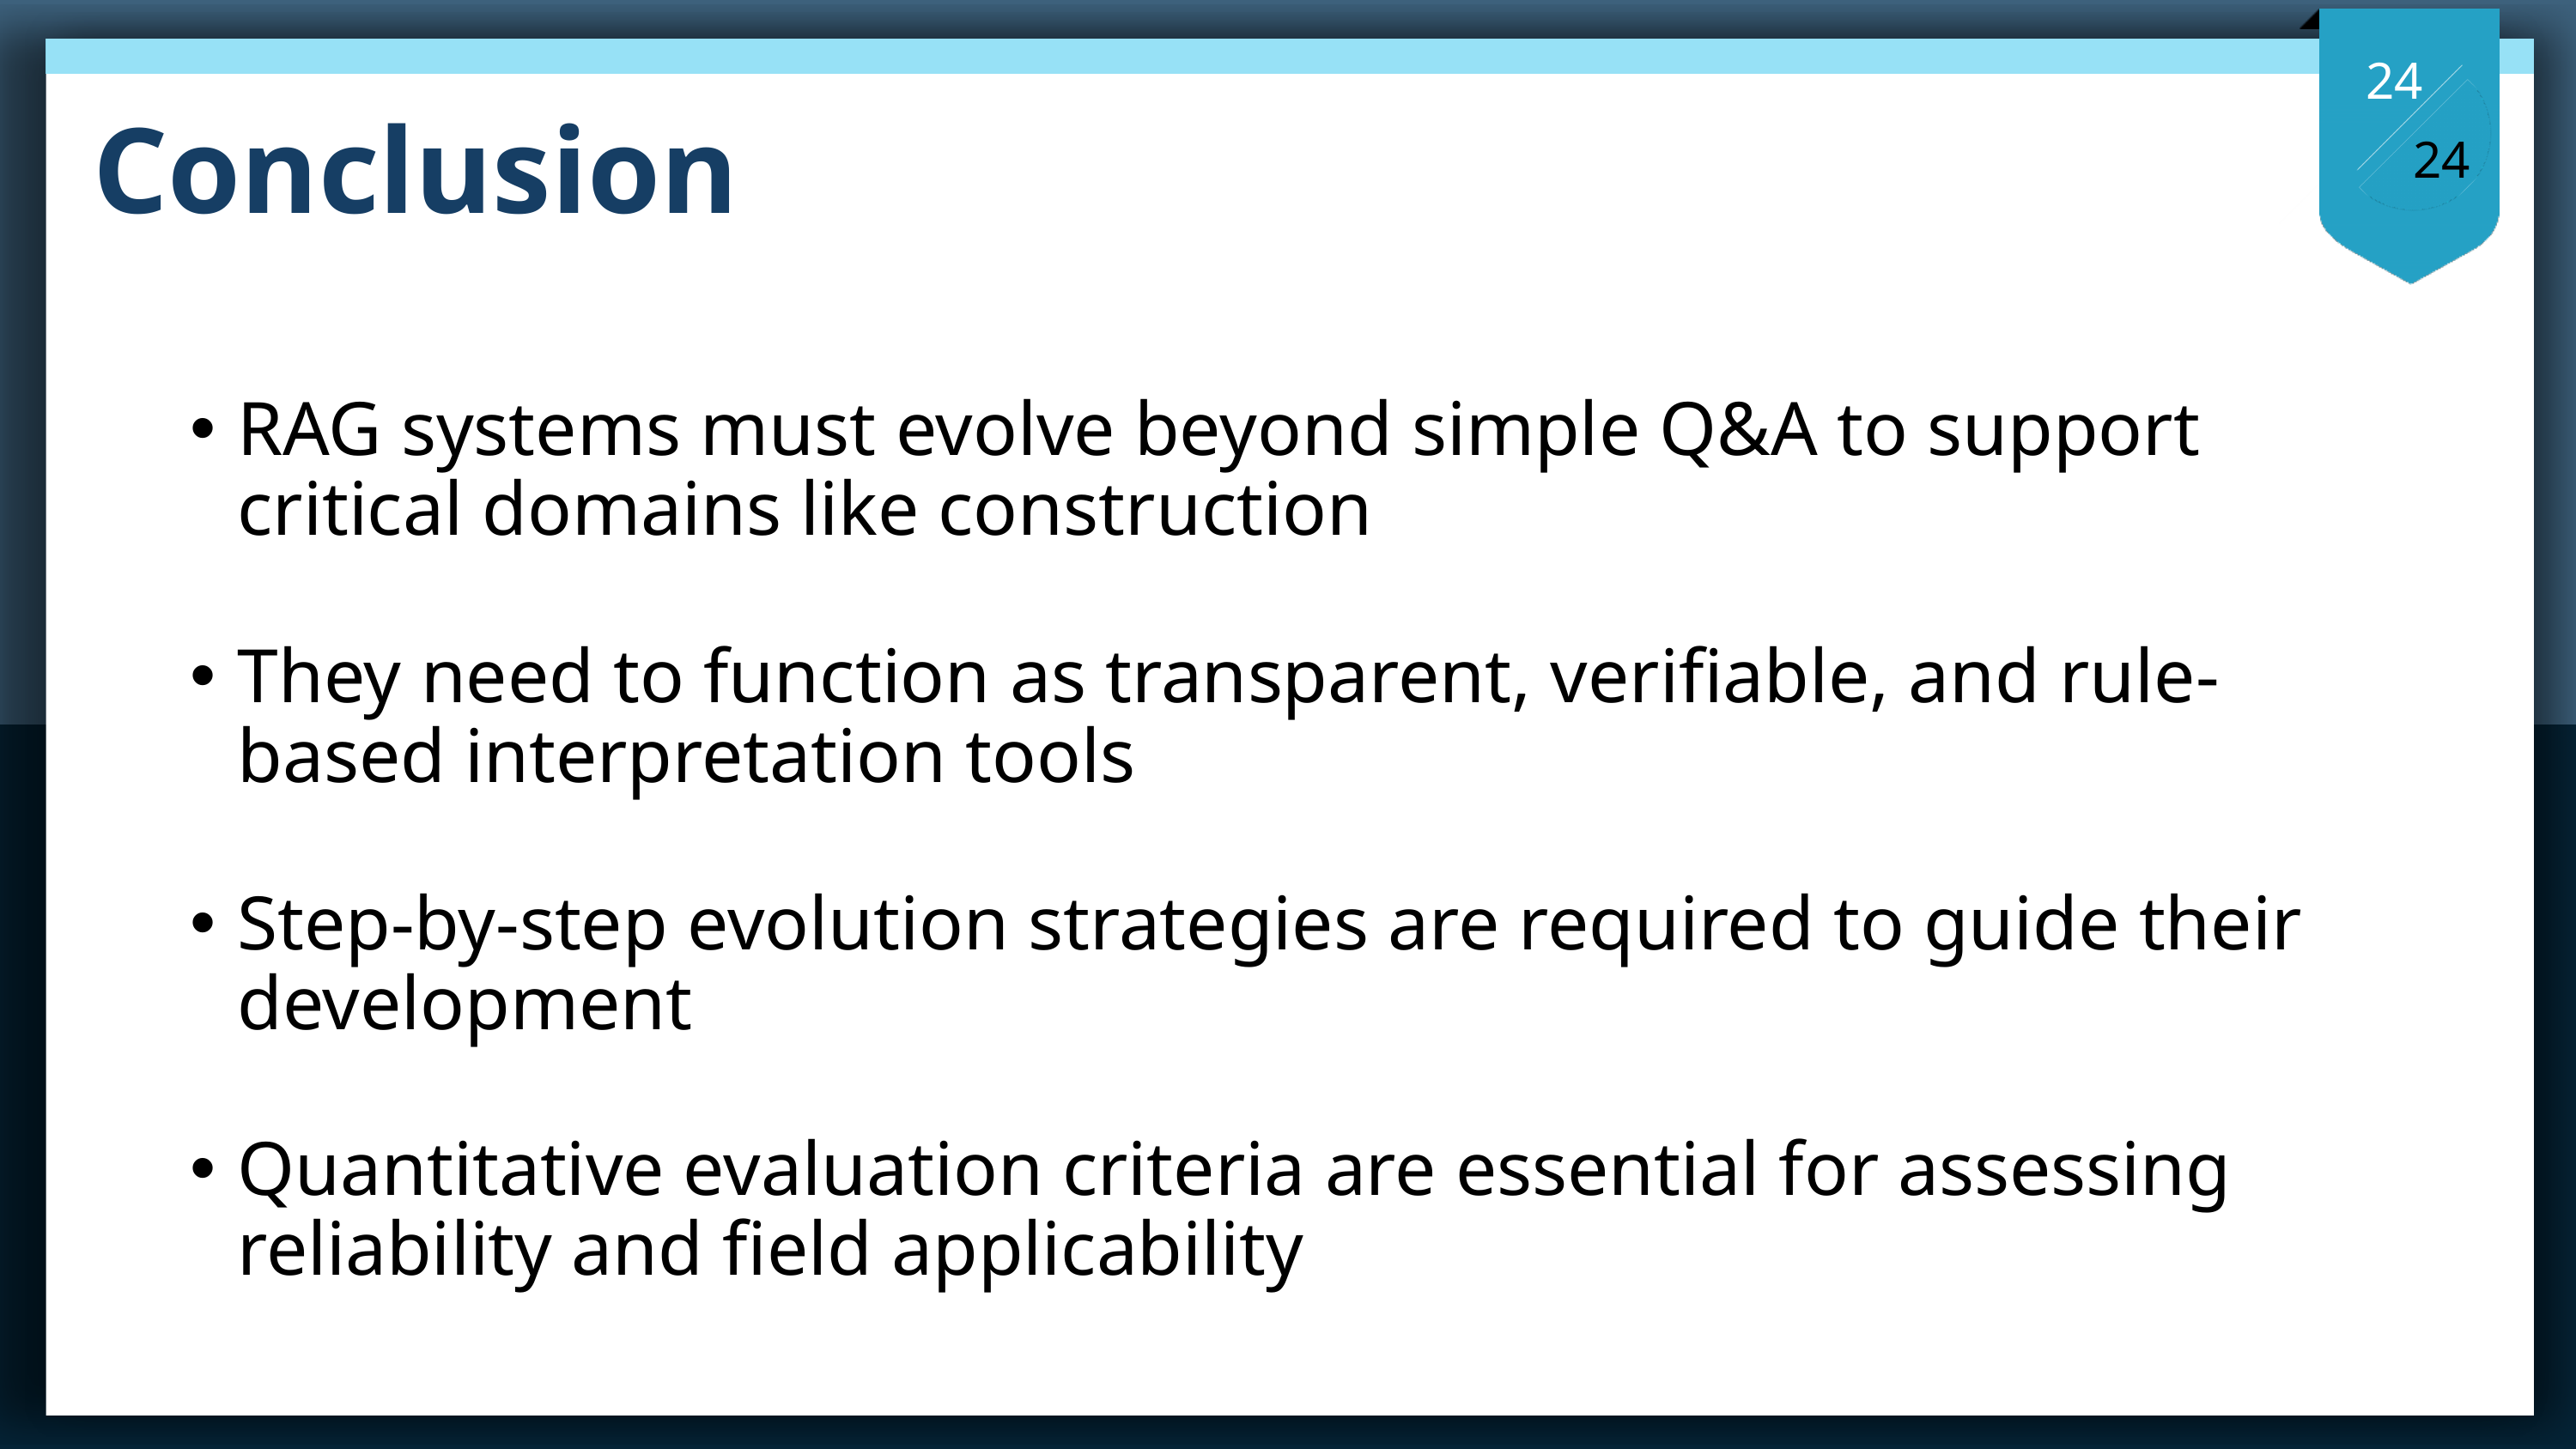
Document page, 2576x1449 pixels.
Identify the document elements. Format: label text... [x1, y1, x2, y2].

list RAG systems must evolve beyond simple Q&A to support critical domains like construction They need to function as transparent, verifiable, and rule-based interpretation tools Step-by-step evolution strategies are required to guide their development Quantitative evaluation criteria are essential for assessing reliability and field applicability [177, 385, 2399, 1305]
picture [0, 0, 2576, 1449]
text_box Conclusion [80, 88, 1843, 244]
